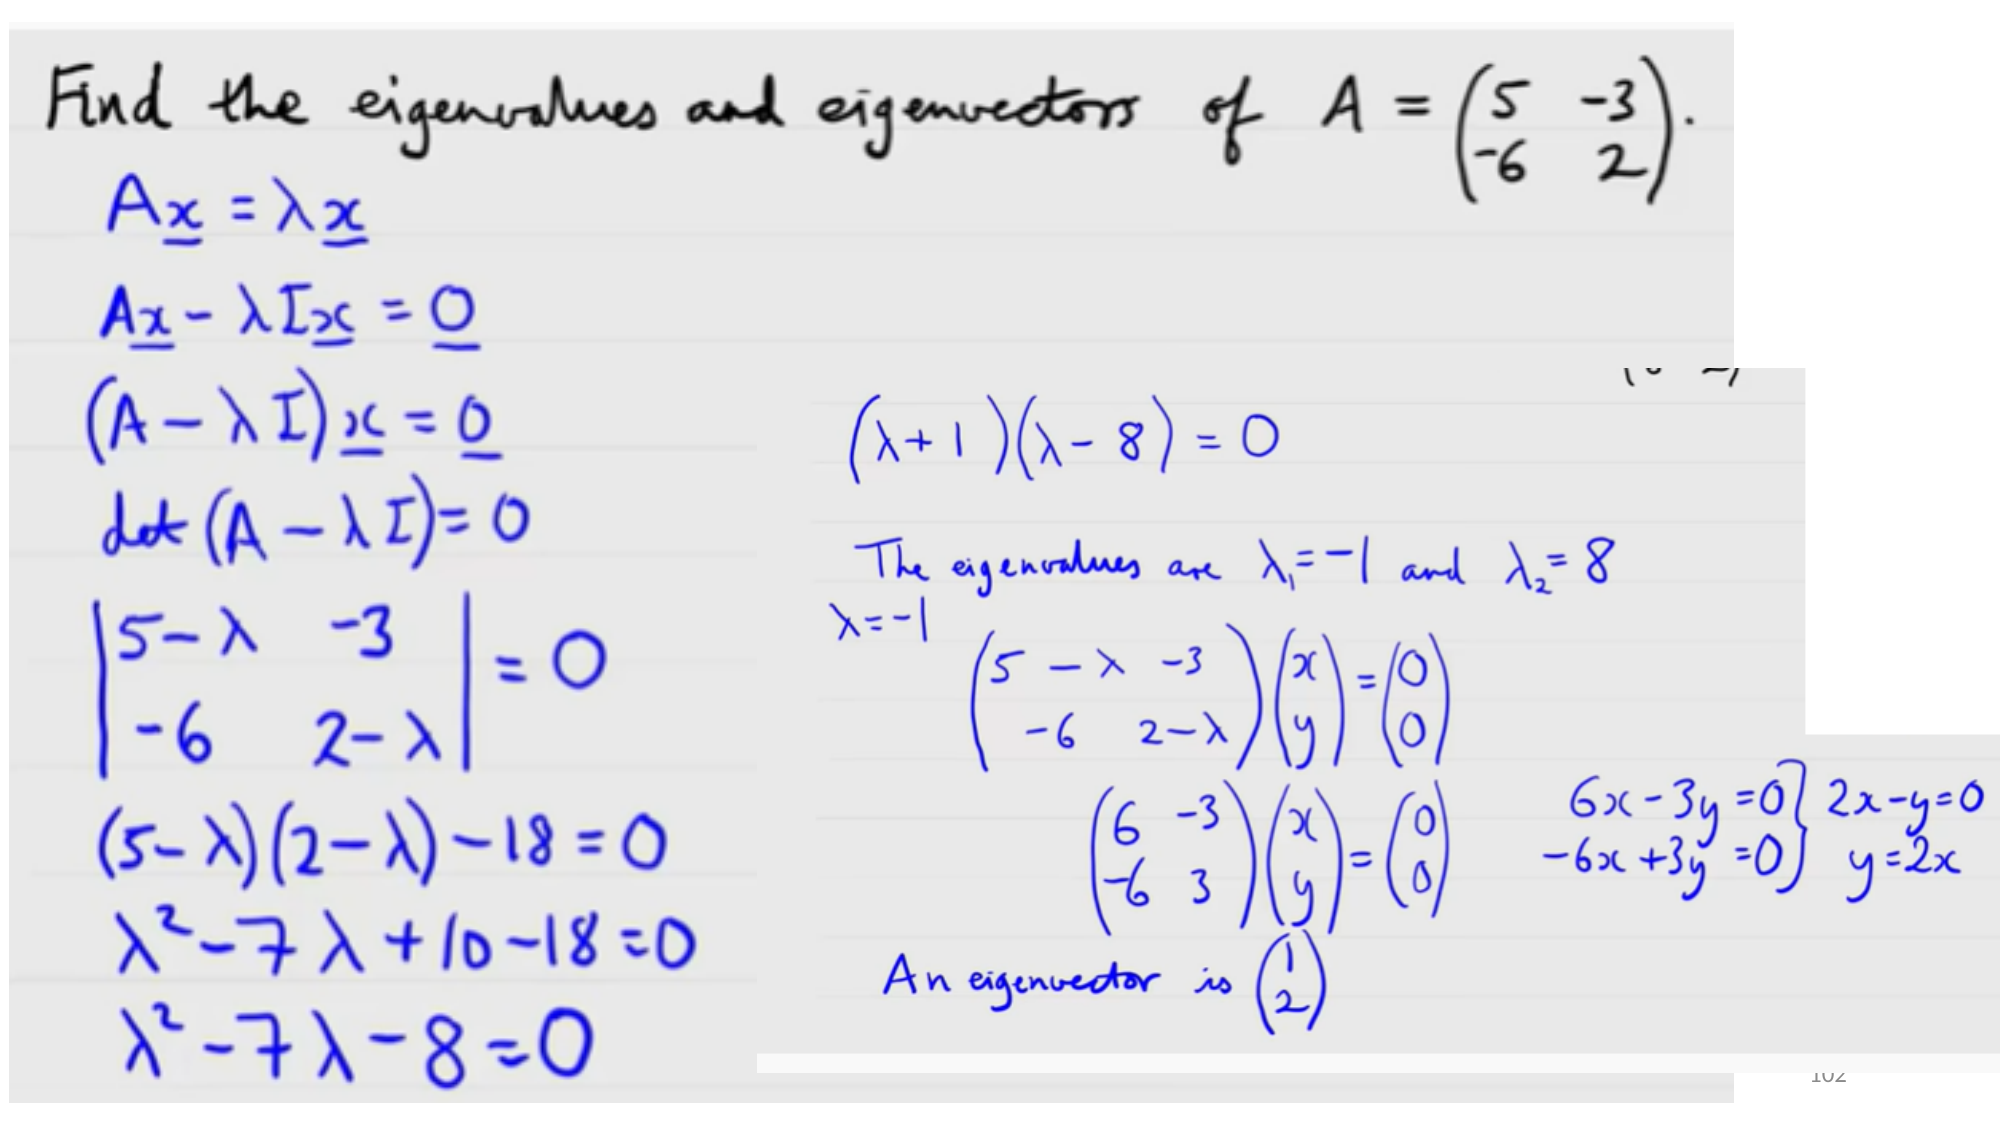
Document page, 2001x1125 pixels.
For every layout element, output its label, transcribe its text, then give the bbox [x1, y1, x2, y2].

picture [9, 22, 2000, 1103]
slide_number 102 [1734, 1073, 1863, 1103]
